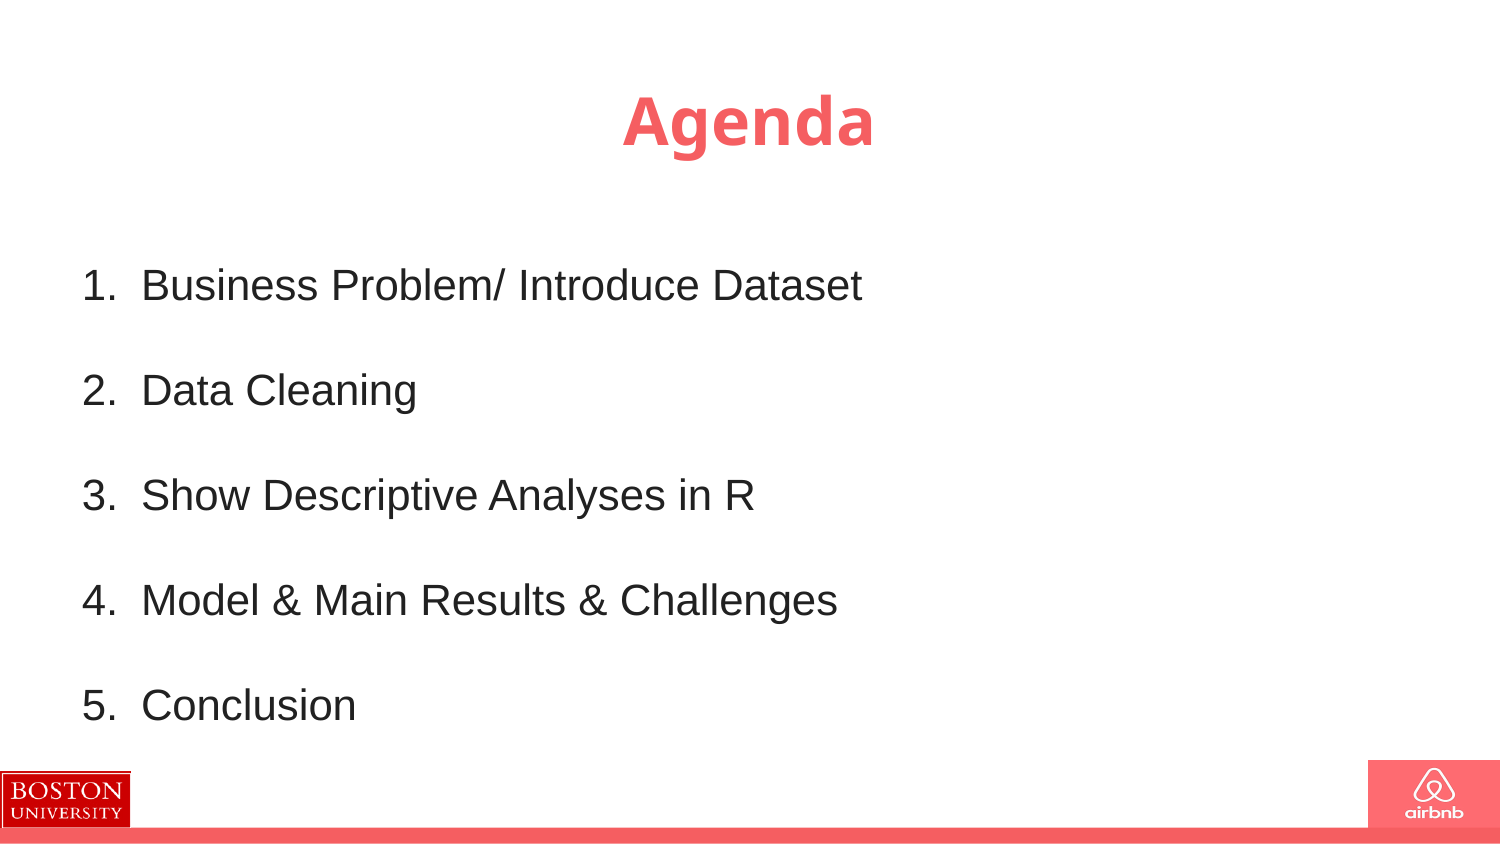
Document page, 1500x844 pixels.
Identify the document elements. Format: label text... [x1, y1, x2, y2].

picture [1368, 760, 1500, 828]
list Business Problem/ Introduce Dataset Data Cleaning Show Descriptive Analyses in R Model & Main Results & Challenges Conclusion [51, 189, 1449, 750]
title Agenda [51, 64, 1449, 167]
picture [0, 771, 132, 828]
